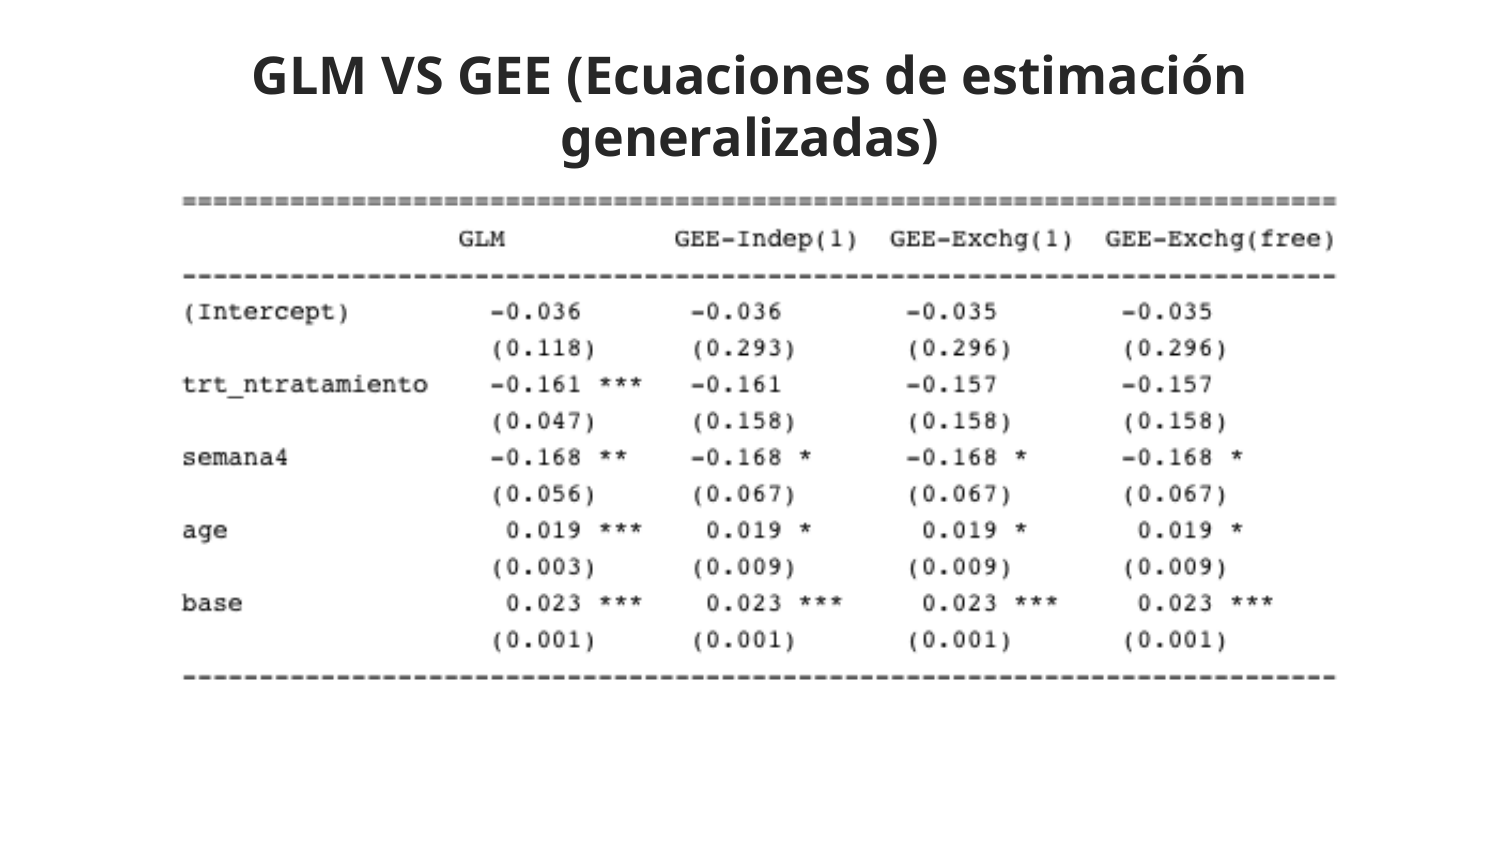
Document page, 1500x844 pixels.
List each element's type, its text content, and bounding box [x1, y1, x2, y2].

title GLM VS GEE (Ecuaciones de estimación generalizadas) [75, 27, 1425, 109]
picture [177, 191, 1351, 695]
